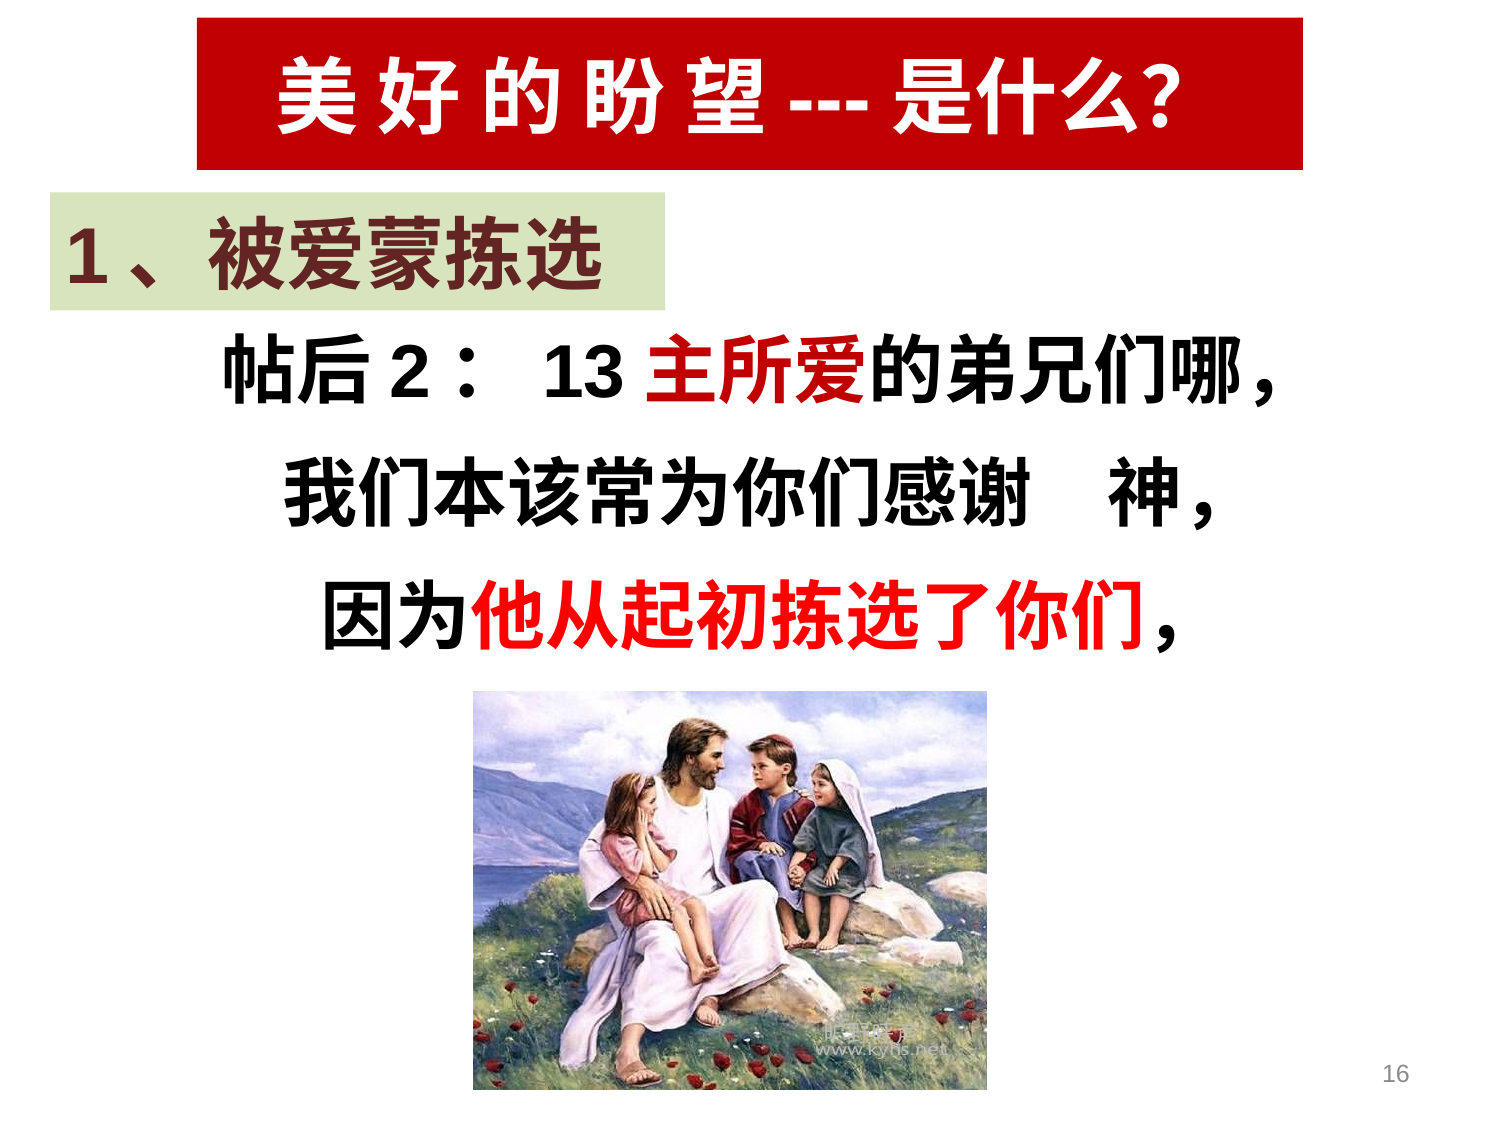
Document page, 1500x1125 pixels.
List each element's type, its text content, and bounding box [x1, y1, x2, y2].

picture [473, 690, 988, 1091]
slide_number 16 [1074, 1042, 1425, 1103]
text_box 1、被爱蒙拣选 [50, 192, 666, 311]
list 帖后2：13主所爱的弟兄们哪， 我们本该常为你们感谢 神， 因为他从起初拣选了你们， [50, 192, 1490, 1113]
text_box 美 好 的 盼 望---是什么？ [196, 17, 1303, 170]
